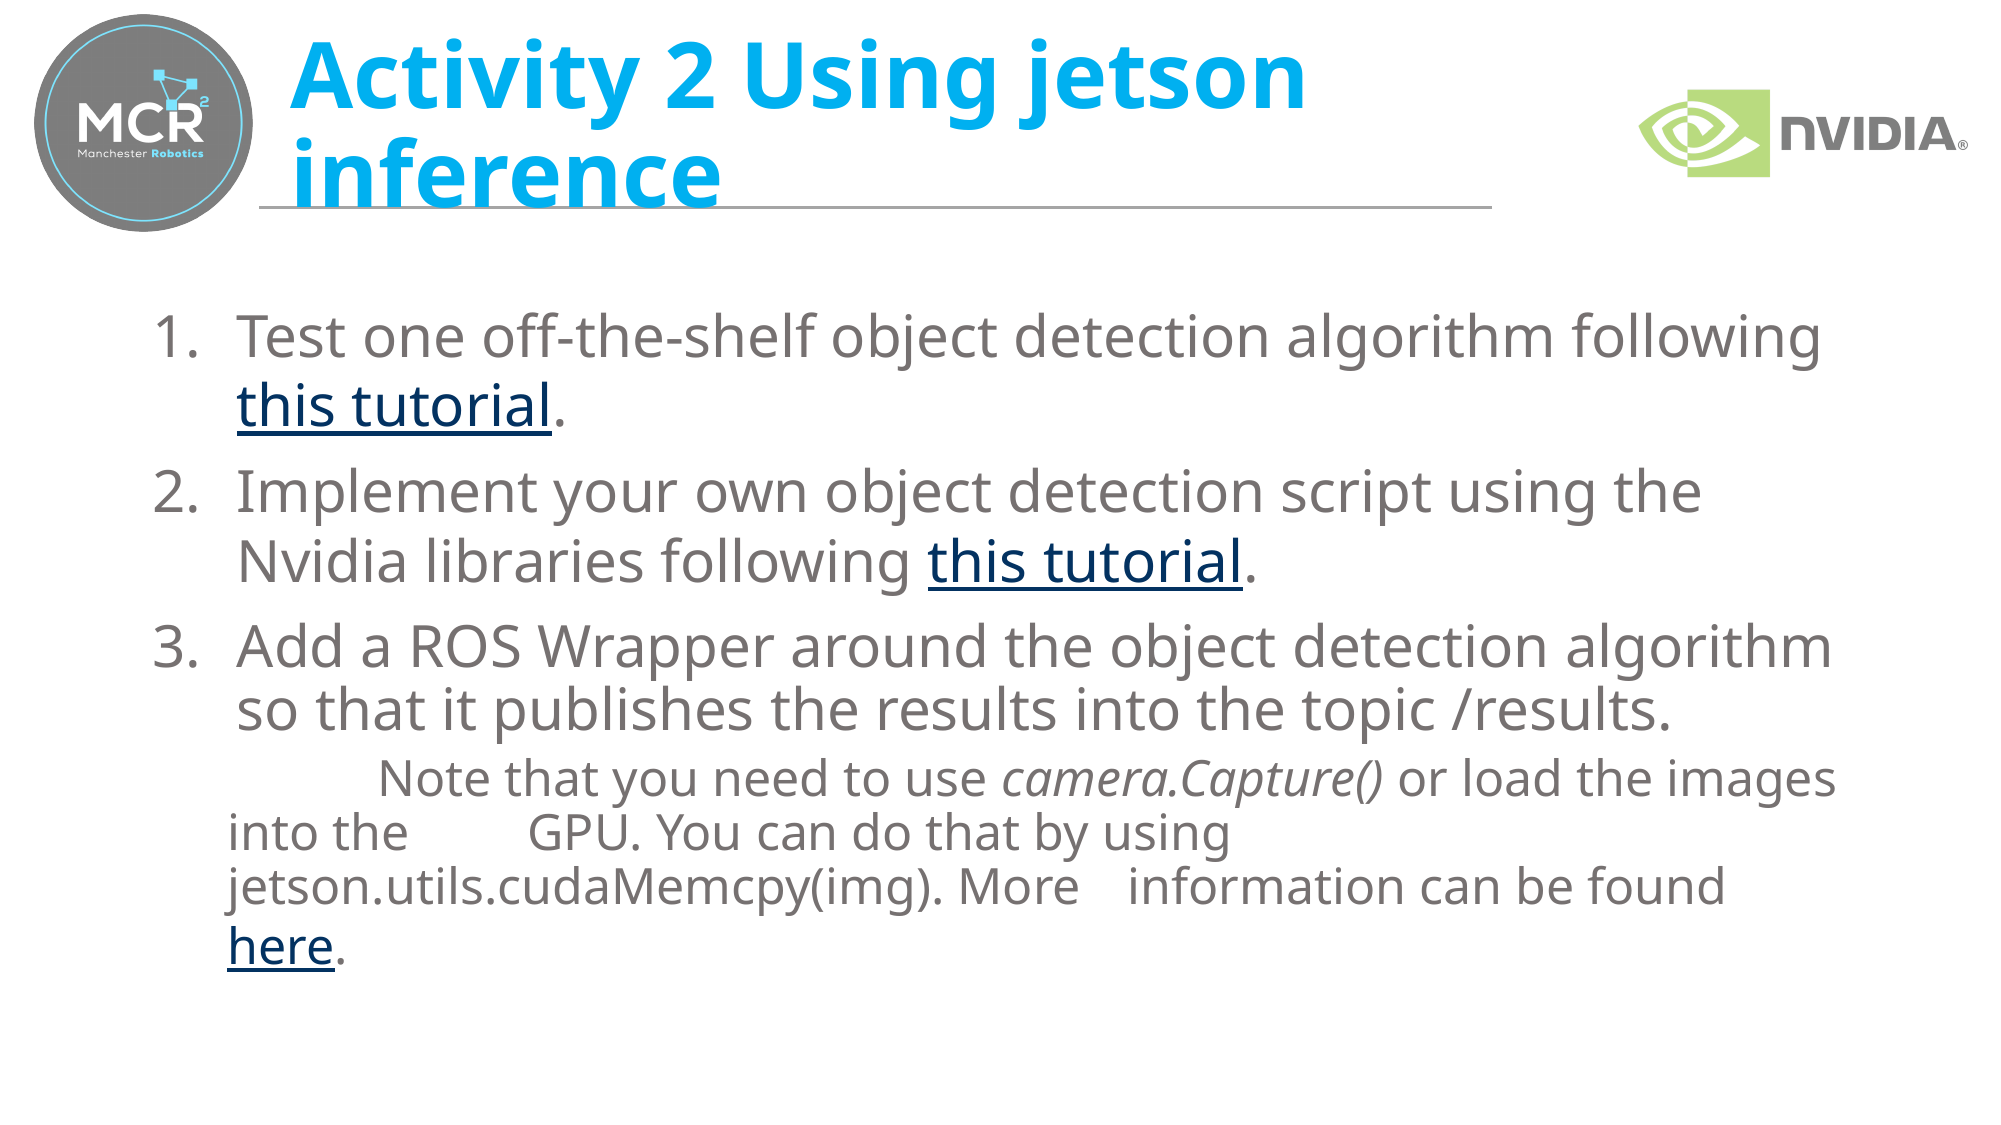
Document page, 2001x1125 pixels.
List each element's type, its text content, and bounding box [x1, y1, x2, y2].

title Activity 2 Using jetson inference [275, 19, 1615, 238]
list Test one off-the-shelf object detection algorithm following this tutorial. Implement your own object detection script using the Nvidia libraries following this tutorial. Add a ROS Wrapper around the object detection algorithm so that it publishes the results into the topic /results. Note that you need to use camera.Capture() or load the images into the GPU. You can do that by using jetson.utils.cudaMemcpy(img). More information can be found here. [137, 299, 1863, 1014]
